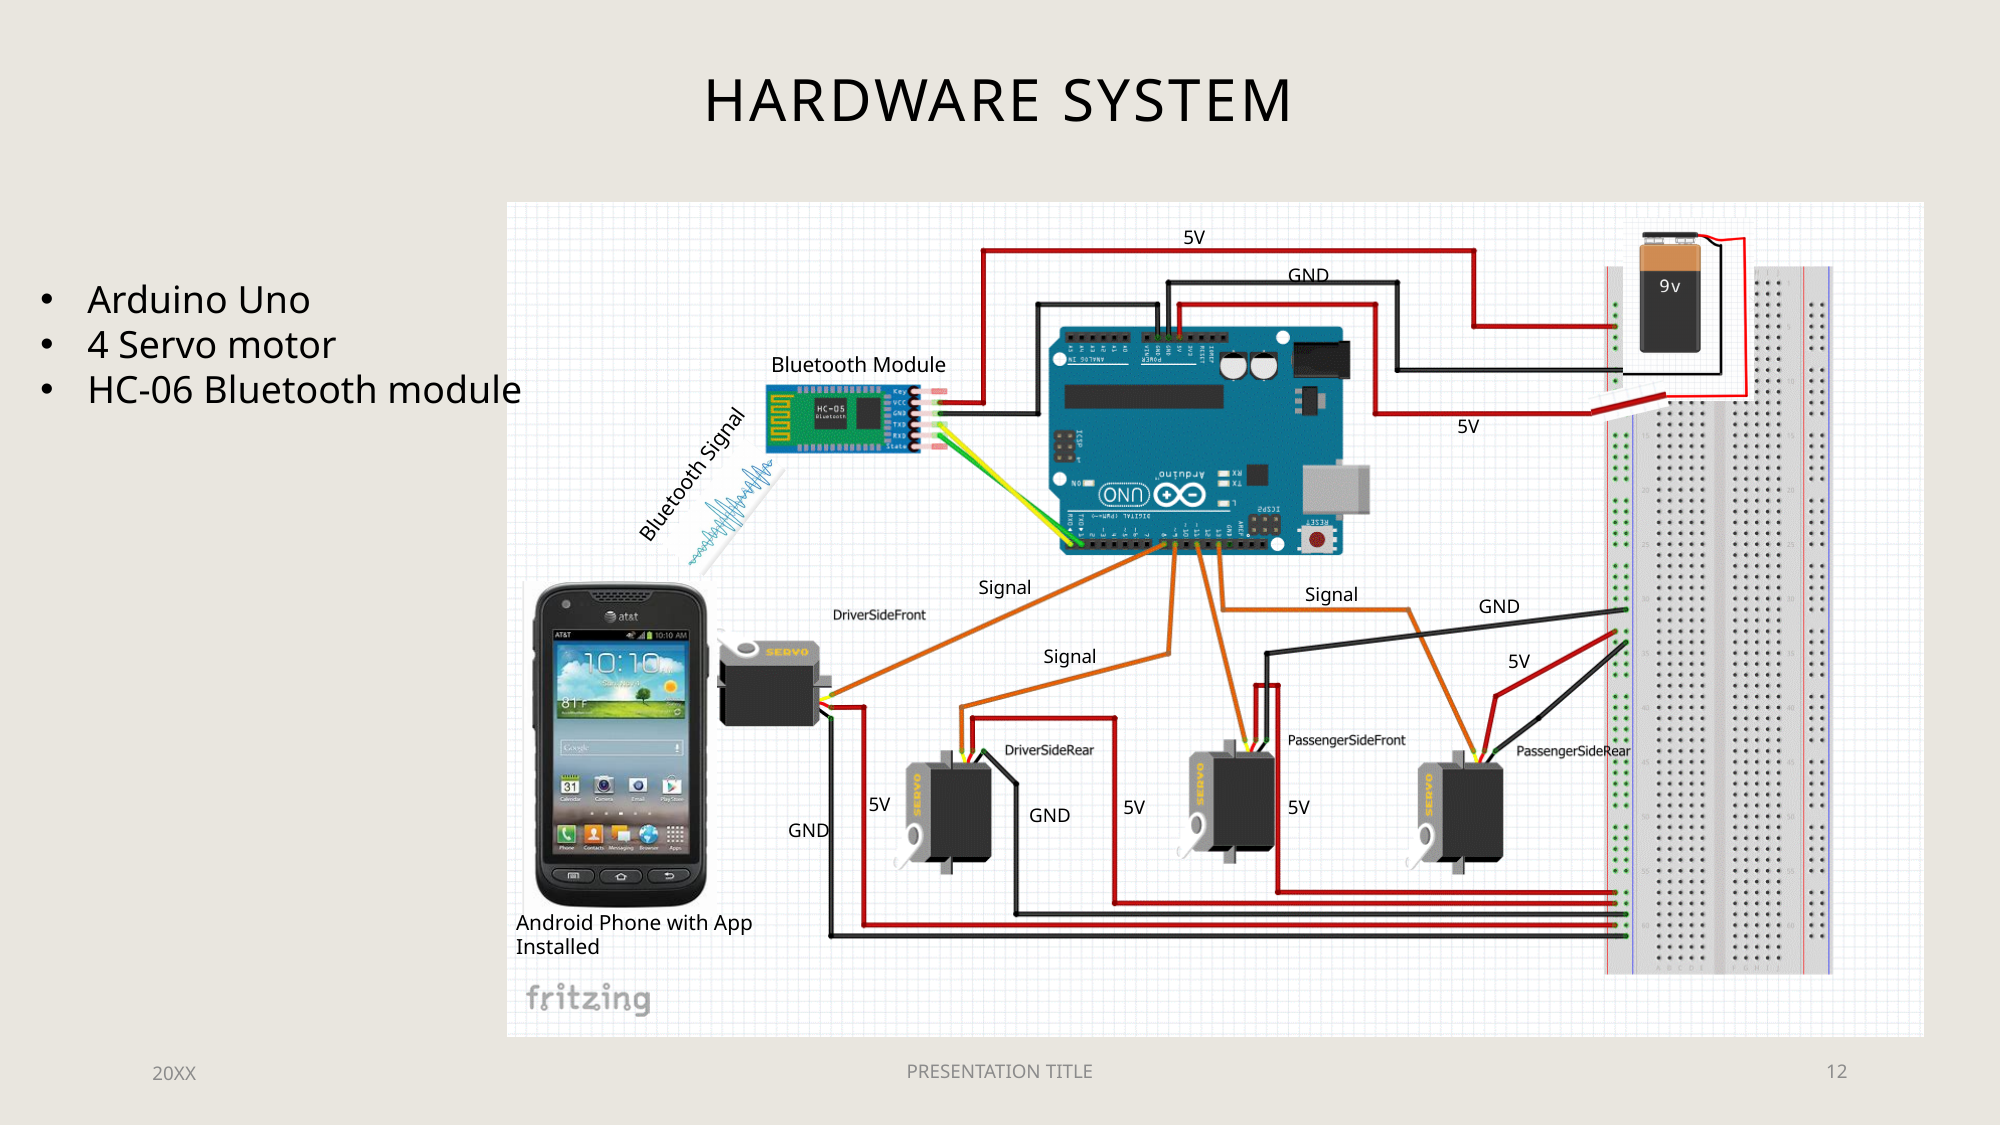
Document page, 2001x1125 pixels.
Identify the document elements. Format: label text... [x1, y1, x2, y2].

picture [507, 202, 1924, 1037]
footer PRESENTATION TITLE [662, 1042, 1338, 1103]
text_box Arduino Uno 4 Servo motor HC-06 Bluetooth module [25, 268, 507, 418]
slide_number 12 [1412, 1042, 1863, 1103]
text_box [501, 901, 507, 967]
slide_number 20XX [137, 1042, 588, 1103]
title Hardware System [137, 59, 1863, 268]
